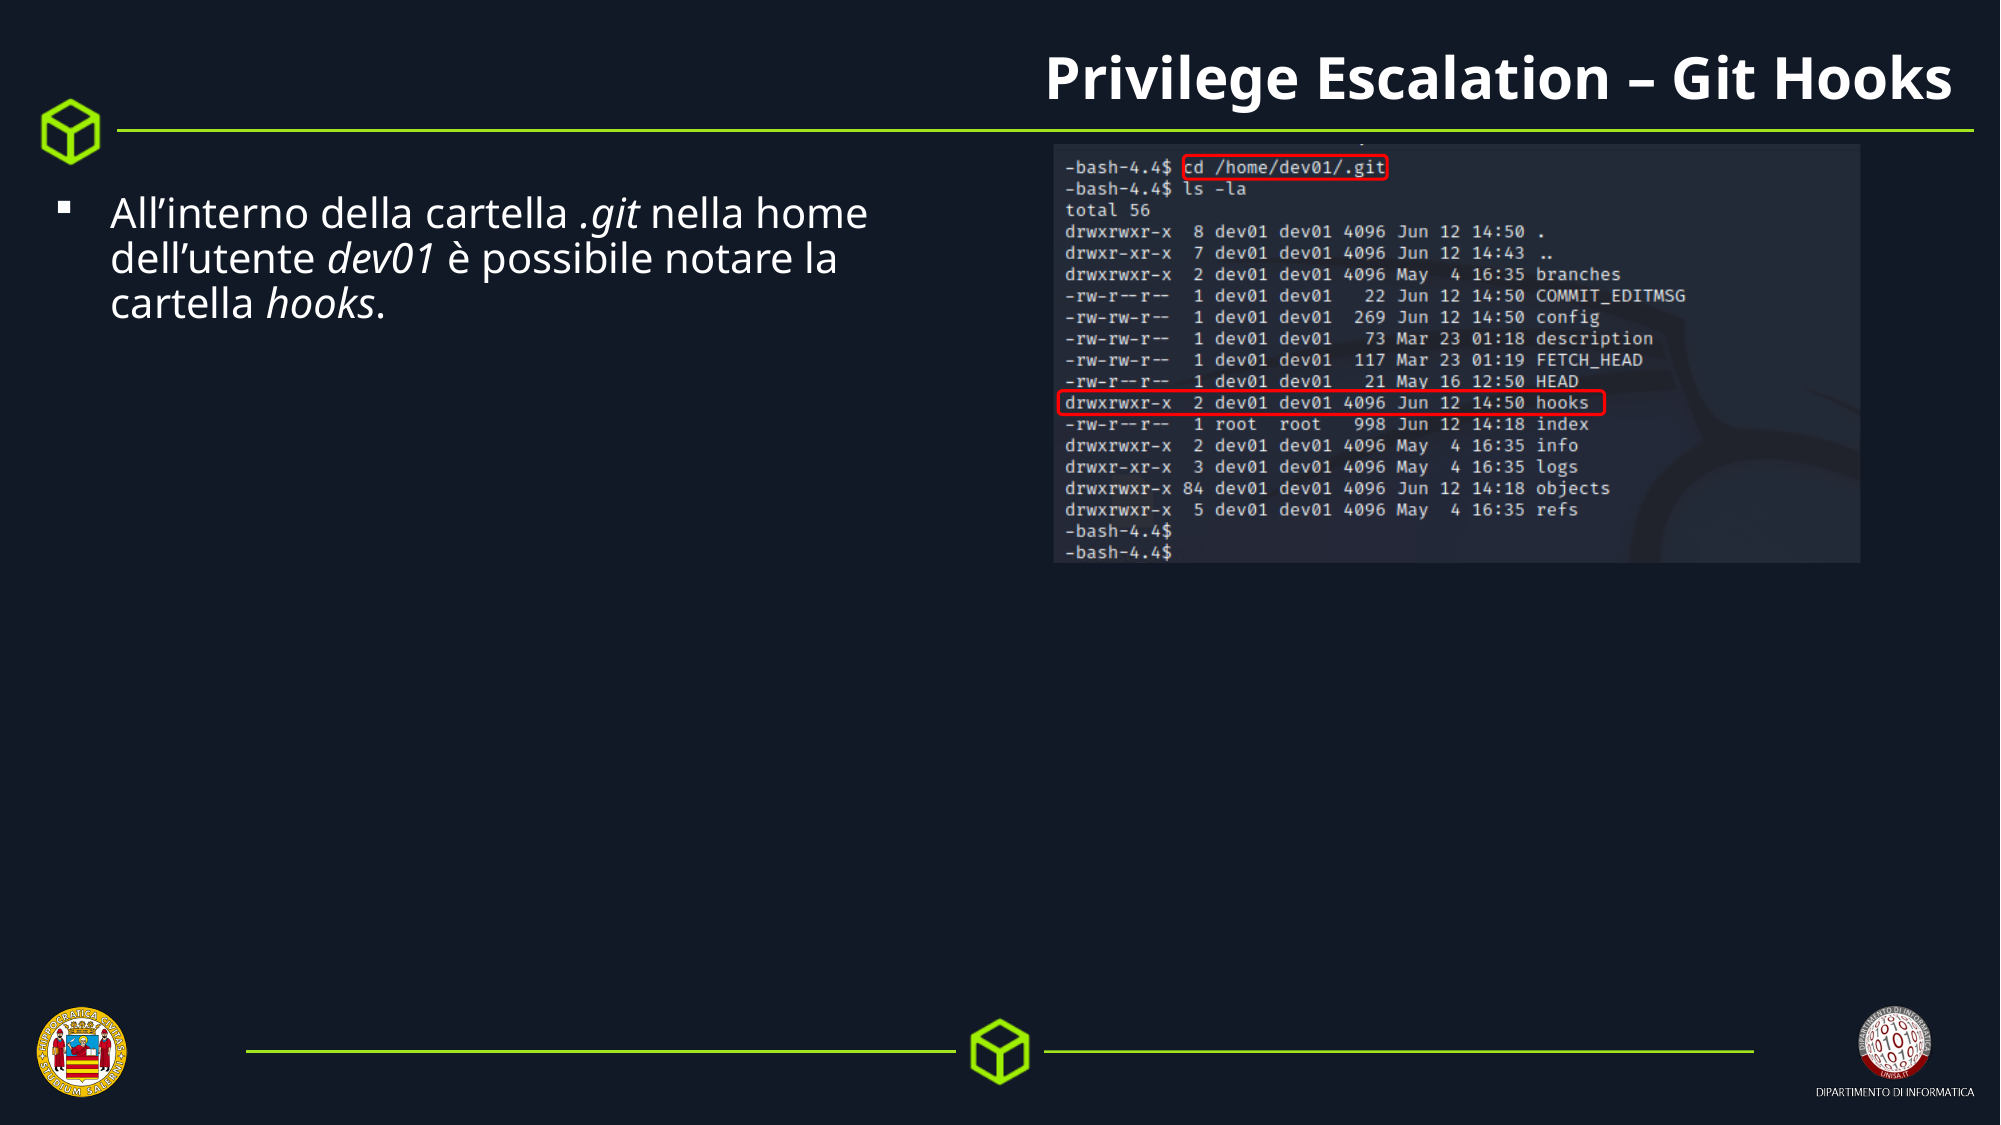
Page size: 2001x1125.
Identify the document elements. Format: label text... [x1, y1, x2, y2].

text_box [25, 91, 1974, 173]
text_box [245, 1010, 1754, 1093]
text_box All’interno della cartella .git nella home dell’utente dev01 è possibile notare la cartella hooks. [34, 173, 1000, 995]
picture [1053, 144, 1861, 563]
picture [1666, 1004, 2000, 1099]
picture [34, 1004, 129, 1099]
text_box Privilege Escalation – Git Hooks [34, 50, 1974, 91]
